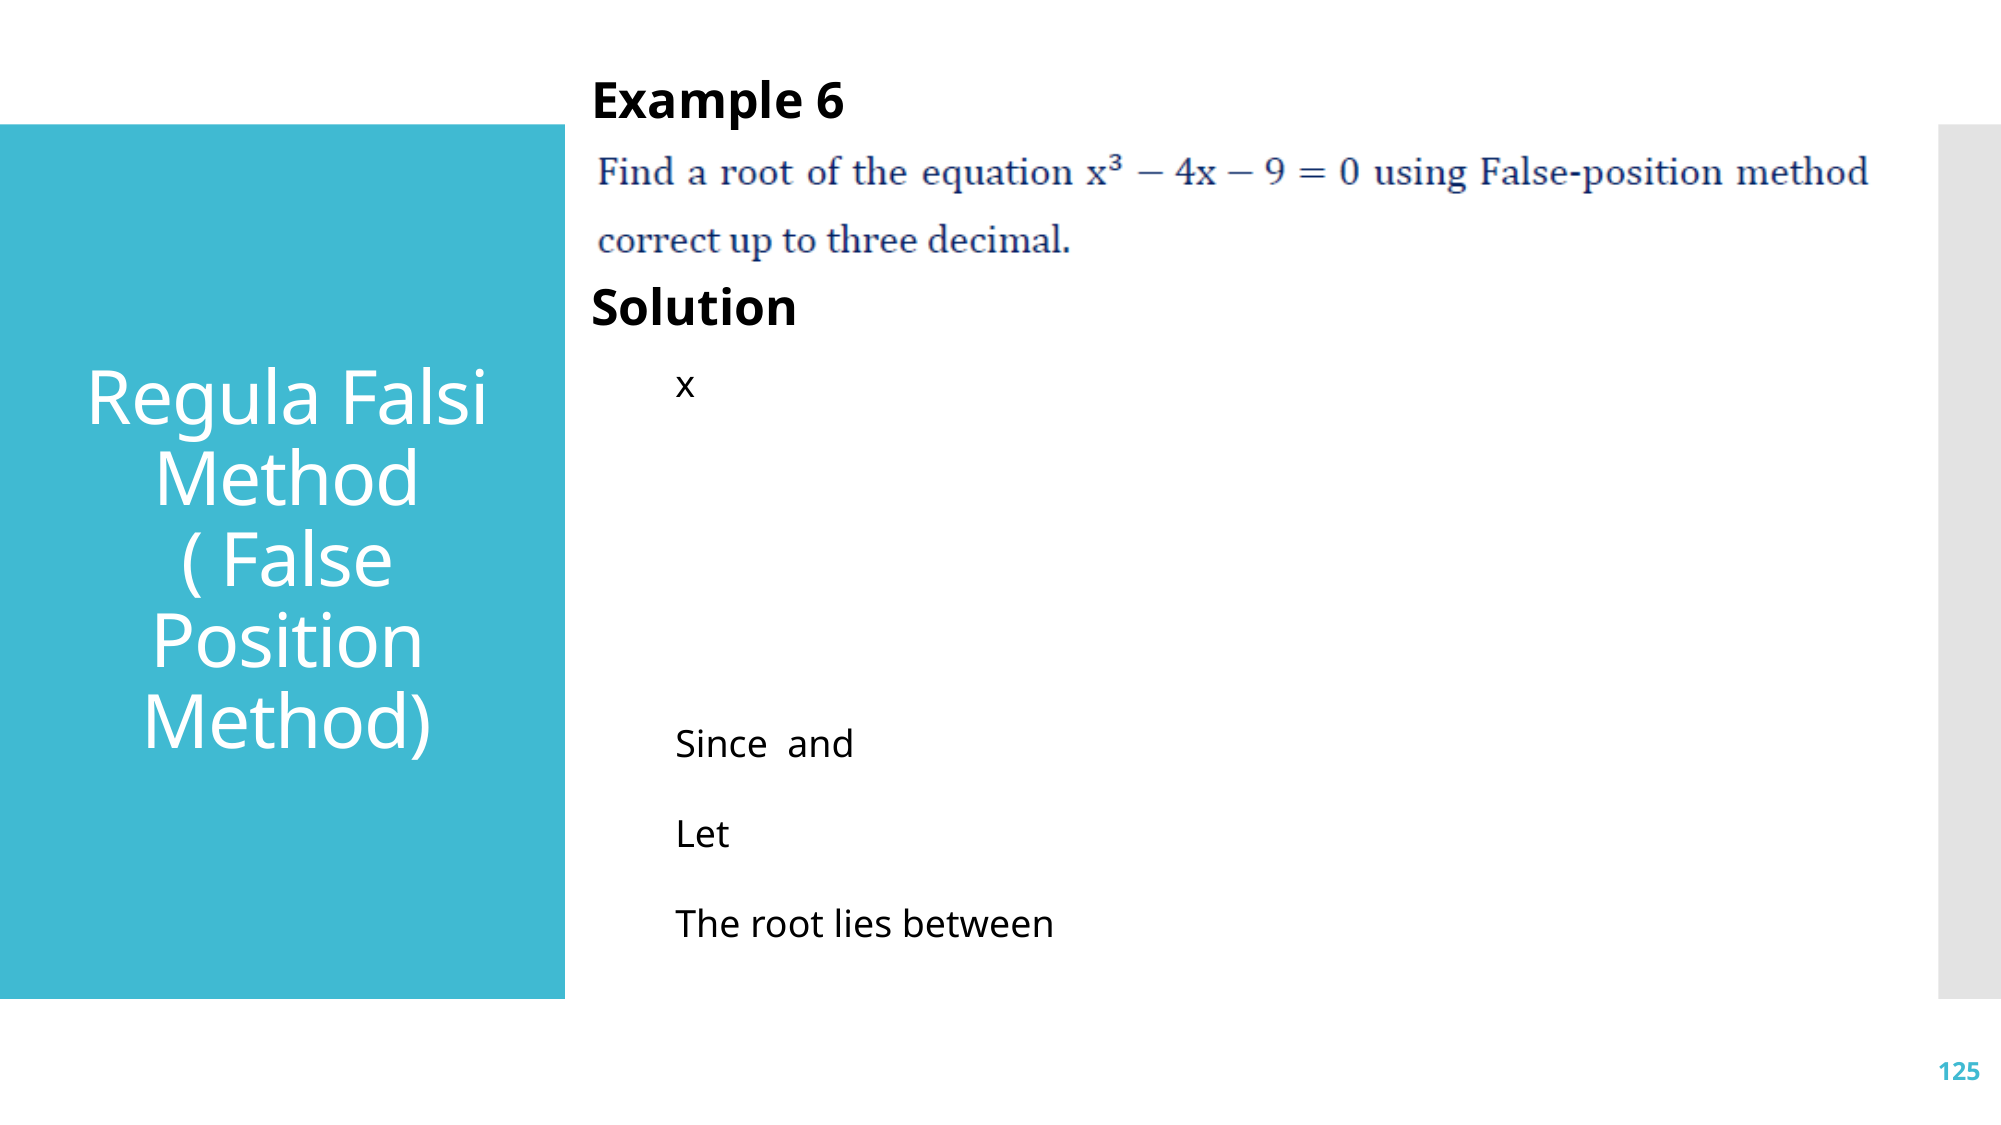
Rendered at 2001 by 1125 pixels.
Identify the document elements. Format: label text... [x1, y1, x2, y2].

text_box Regula Falsi Method ( False Position Method) [45, 185, 529, 940]
picture [593, 150, 1875, 269]
slide_number 125 [1744, 1042, 1996, 1103]
text_box Solution [576, 268, 838, 343]
text_box Example 6 [576, 60, 1577, 136]
